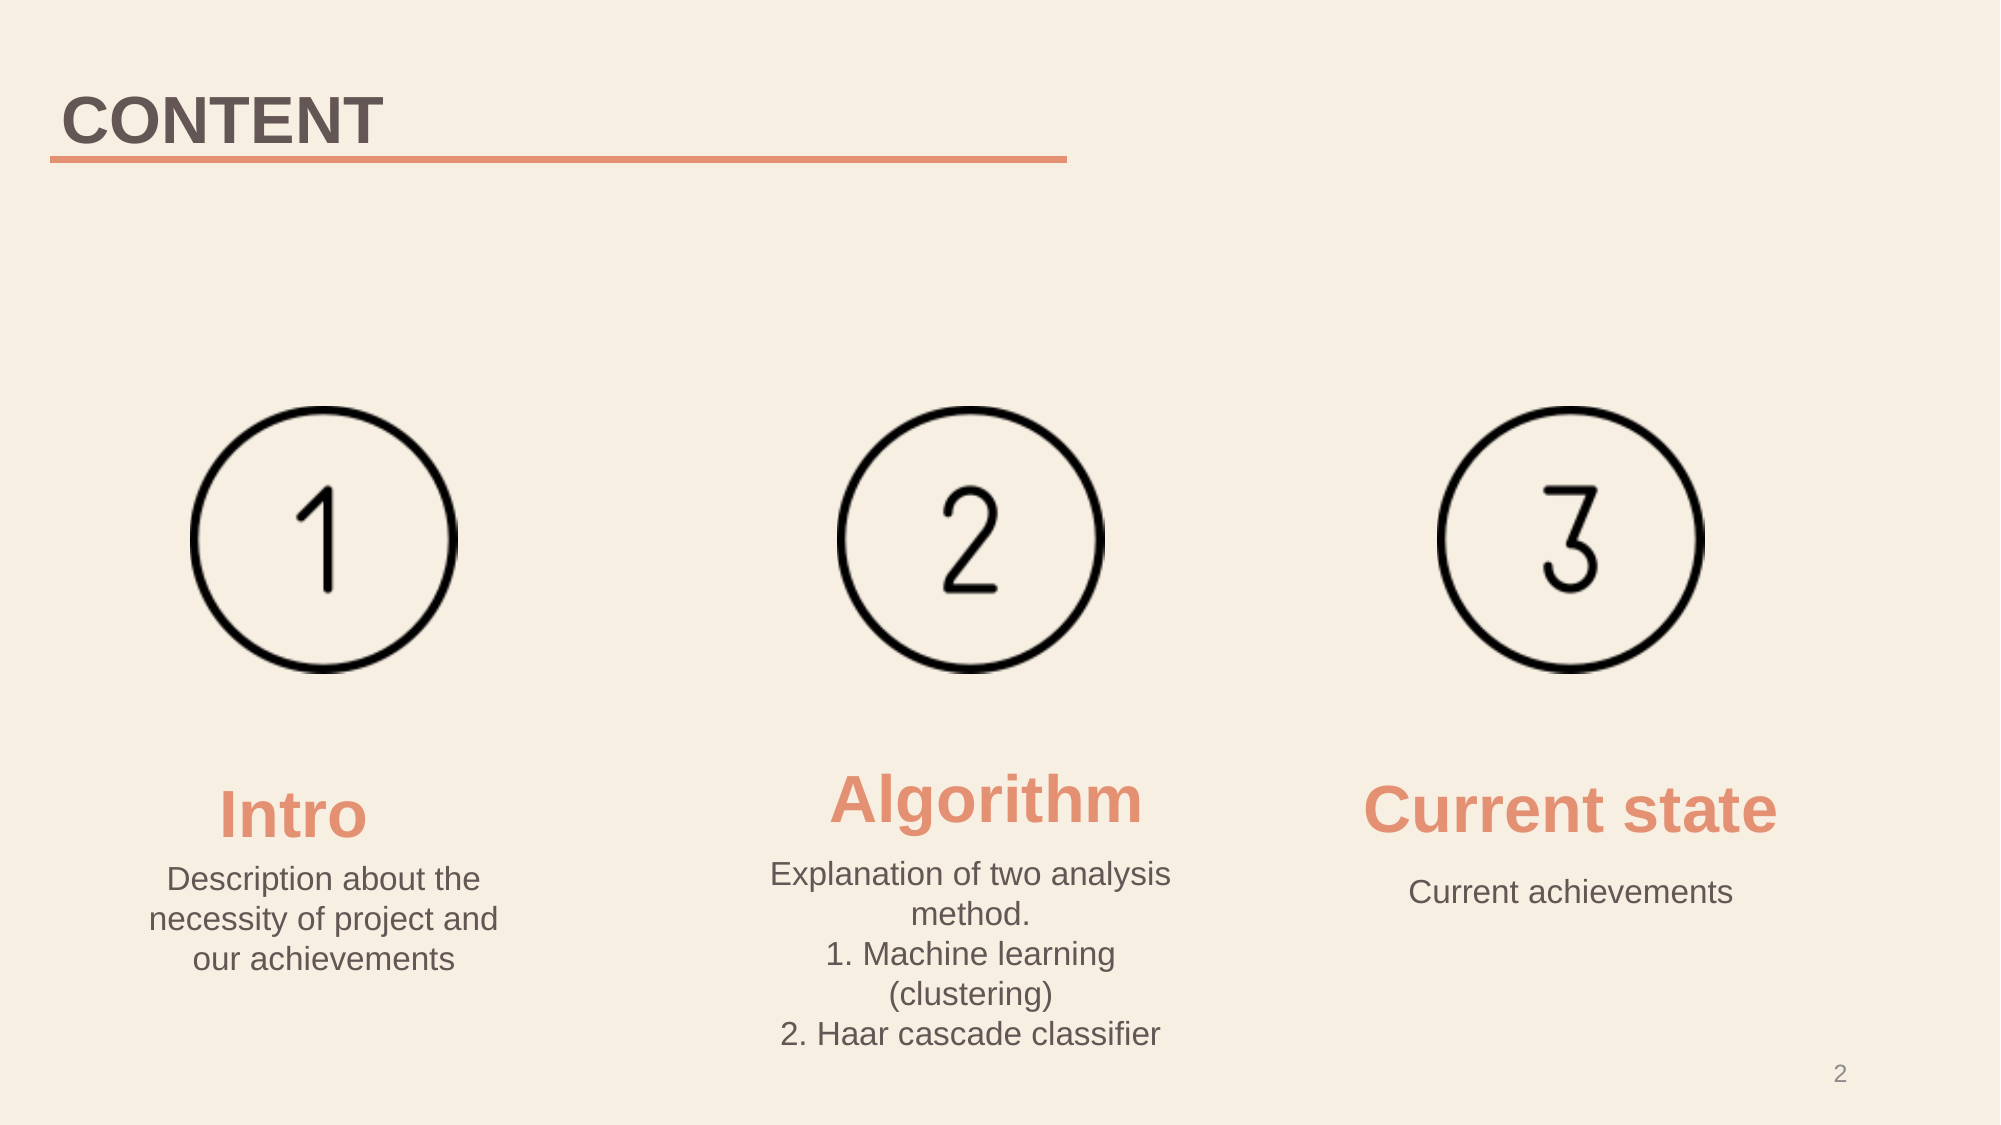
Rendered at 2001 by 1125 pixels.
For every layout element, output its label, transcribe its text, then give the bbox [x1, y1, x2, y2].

text_box CONTENT [46, 69, 400, 165]
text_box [1346, 758, 1796, 919]
slide_number 2 [1412, 1042, 1863, 1103]
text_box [107, 763, 541, 987]
picture [1437, 406, 1705, 674]
picture [190, 406, 458, 674]
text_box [754, 406, 1188, 1062]
